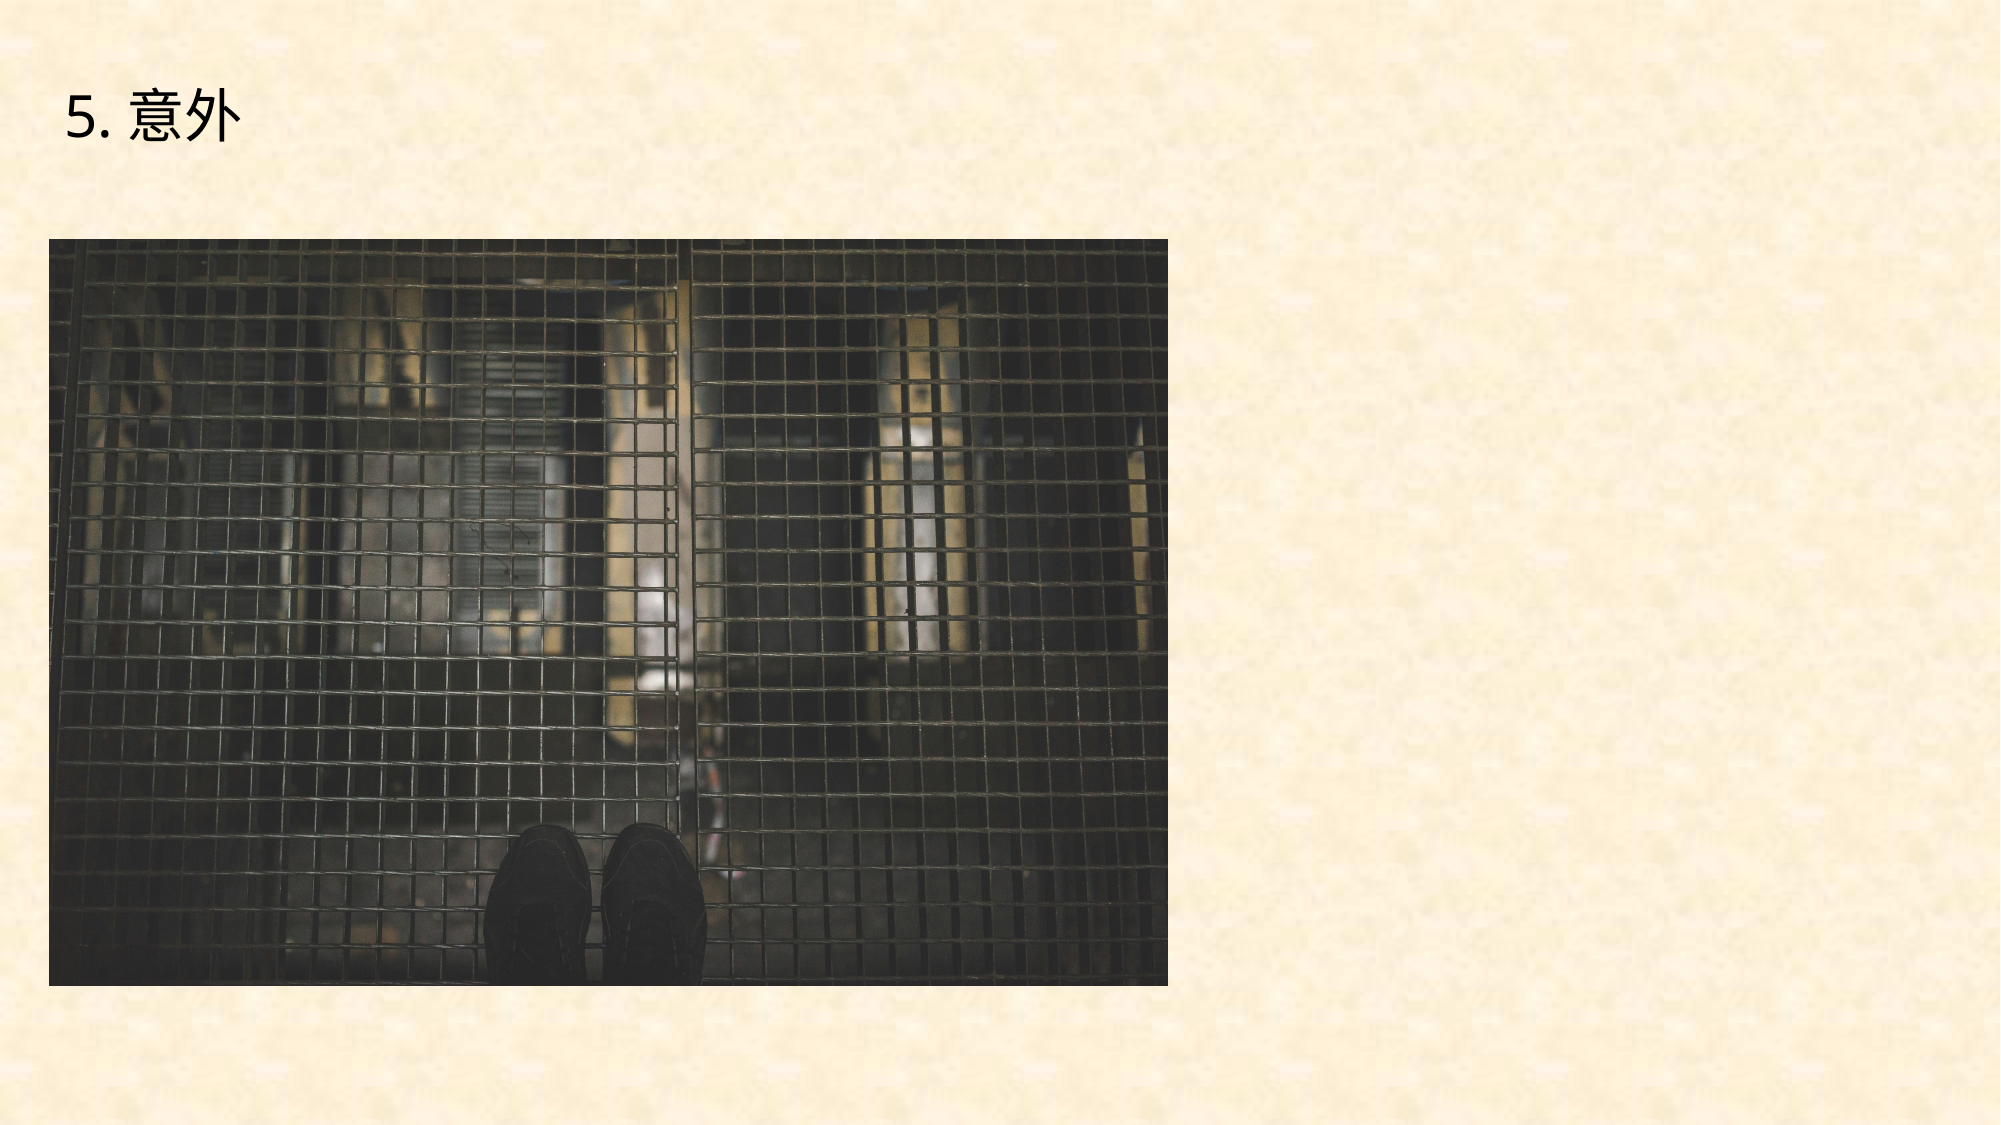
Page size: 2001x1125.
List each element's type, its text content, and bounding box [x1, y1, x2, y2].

picture [0, 0, 2001, 1125]
text_box 5.意外 [49, 71, 890, 157]
